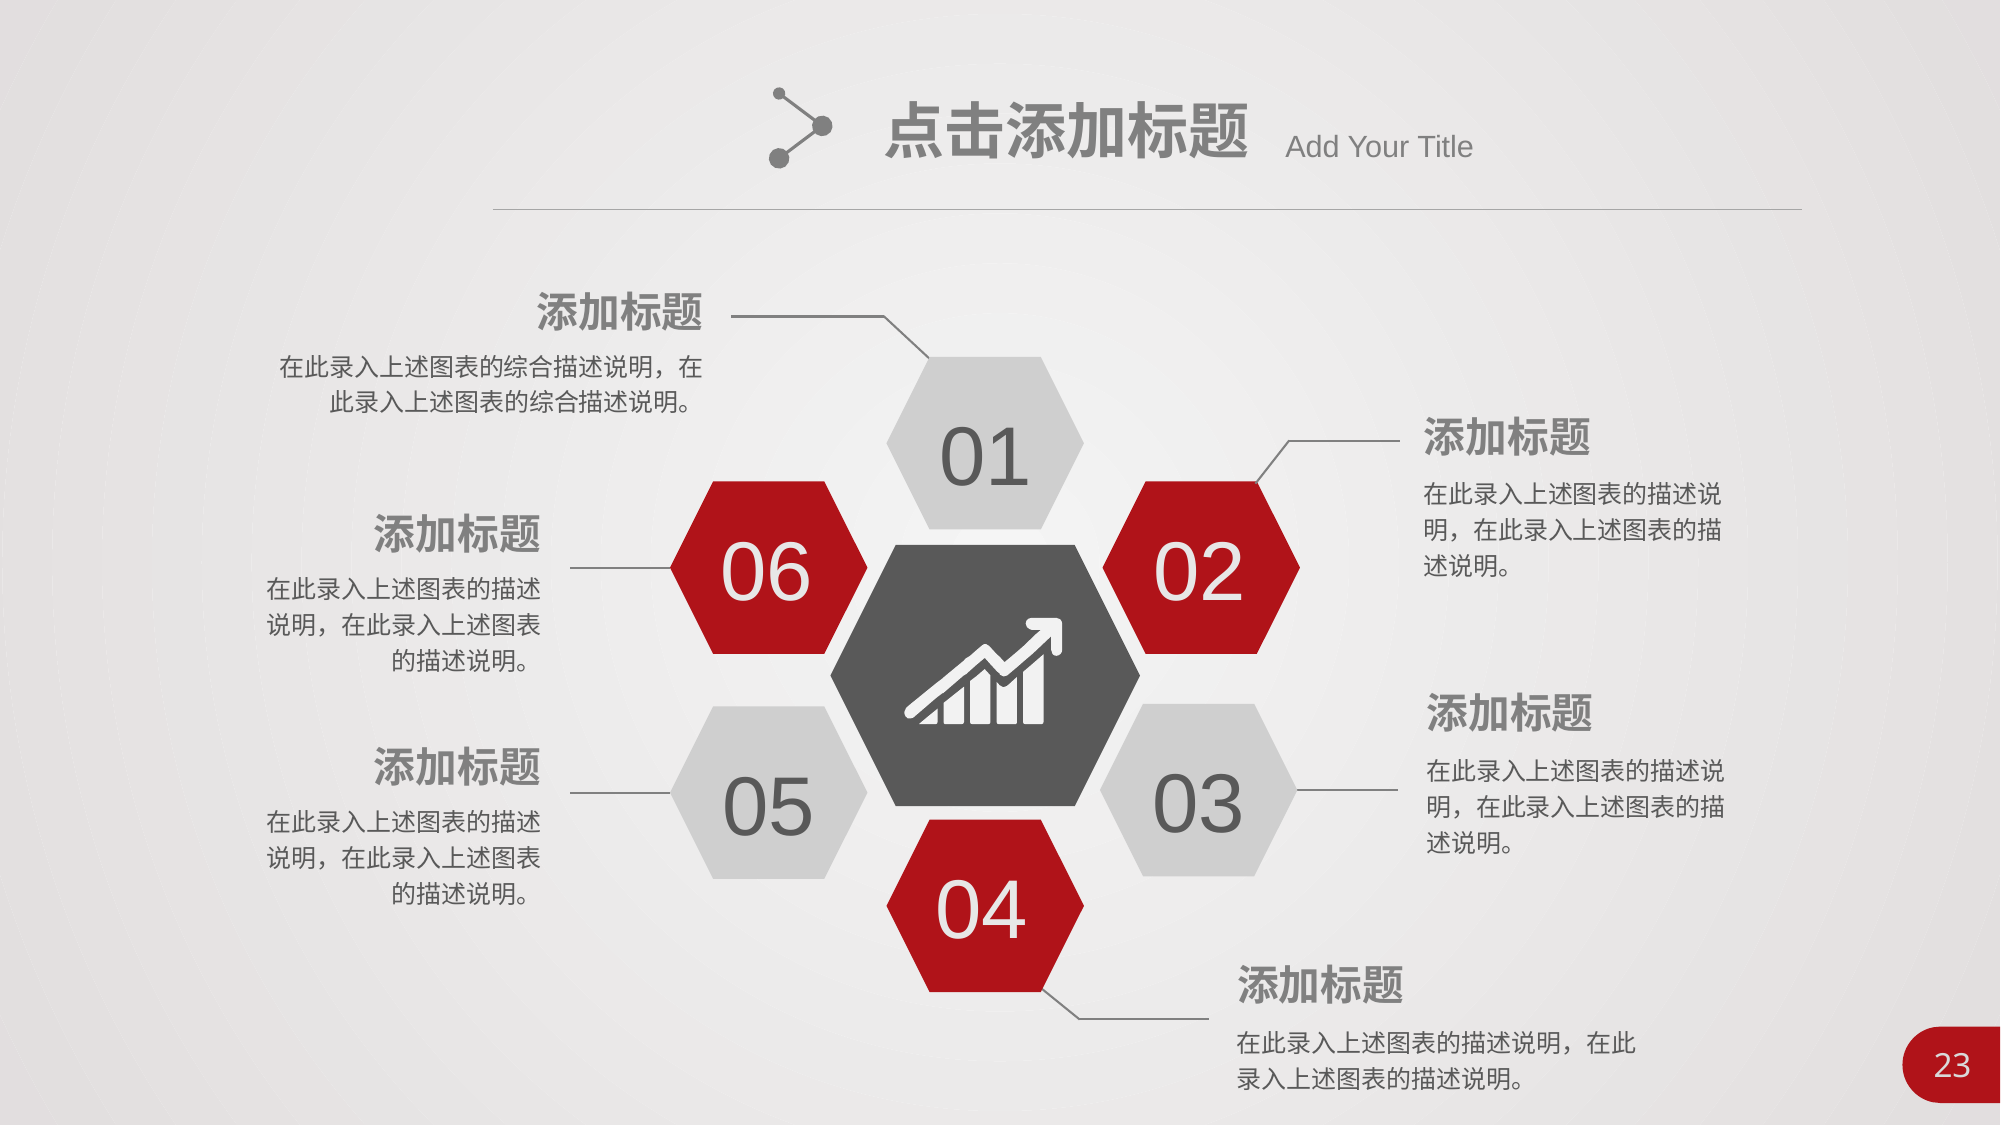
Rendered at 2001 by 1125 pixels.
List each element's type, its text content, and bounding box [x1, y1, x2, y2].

text_box 在此录入上述图表的描述说明，在此录入上述图表的描述说明。 [240, 560, 557, 683]
text_box 添加标题 [1222, 951, 1420, 1013]
text_box 添加标题 [1408, 403, 1607, 465]
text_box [830, 544, 1140, 807]
text_box 添加标题 [358, 500, 556, 560]
text_box 在此录入上述图表的描述说明，在此录入上述图表的描述说明。 [1221, 1013, 1661, 1101]
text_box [779, 93, 823, 159]
text_box 点击添加标题 [868, 84, 1265, 173]
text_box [1255, 440, 1401, 484]
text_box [886, 819, 1084, 993]
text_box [886, 356, 1084, 530]
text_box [669, 706, 868, 879]
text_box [730, 316, 931, 360]
text_box 添加标题 [1411, 679, 1609, 741]
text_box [1102, 481, 1300, 654]
text_box Add Your Title [1270, 119, 1649, 172]
text_box 在此录入上述图表的描述说明，在此录入上述图表的描述说明。 [1411, 741, 1746, 865]
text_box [1040, 987, 1210, 1020]
text_box 添加标题 [521, 277, 719, 337]
text_box 在此录入上述图表的综合描述说明，在此录入上述图表的综合描述说明。 [240, 337, 720, 425]
text_box 在此录入上述图表的描述说明，在此录入上述图表的描述说明。 [1408, 465, 1743, 589]
text_box 在此录入上述图表的描述说明，在此录入上述图表的描述说明。 [240, 792, 557, 916]
text_box 添加标题 [358, 733, 556, 792]
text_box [1099, 703, 1298, 877]
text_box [669, 481, 868, 654]
